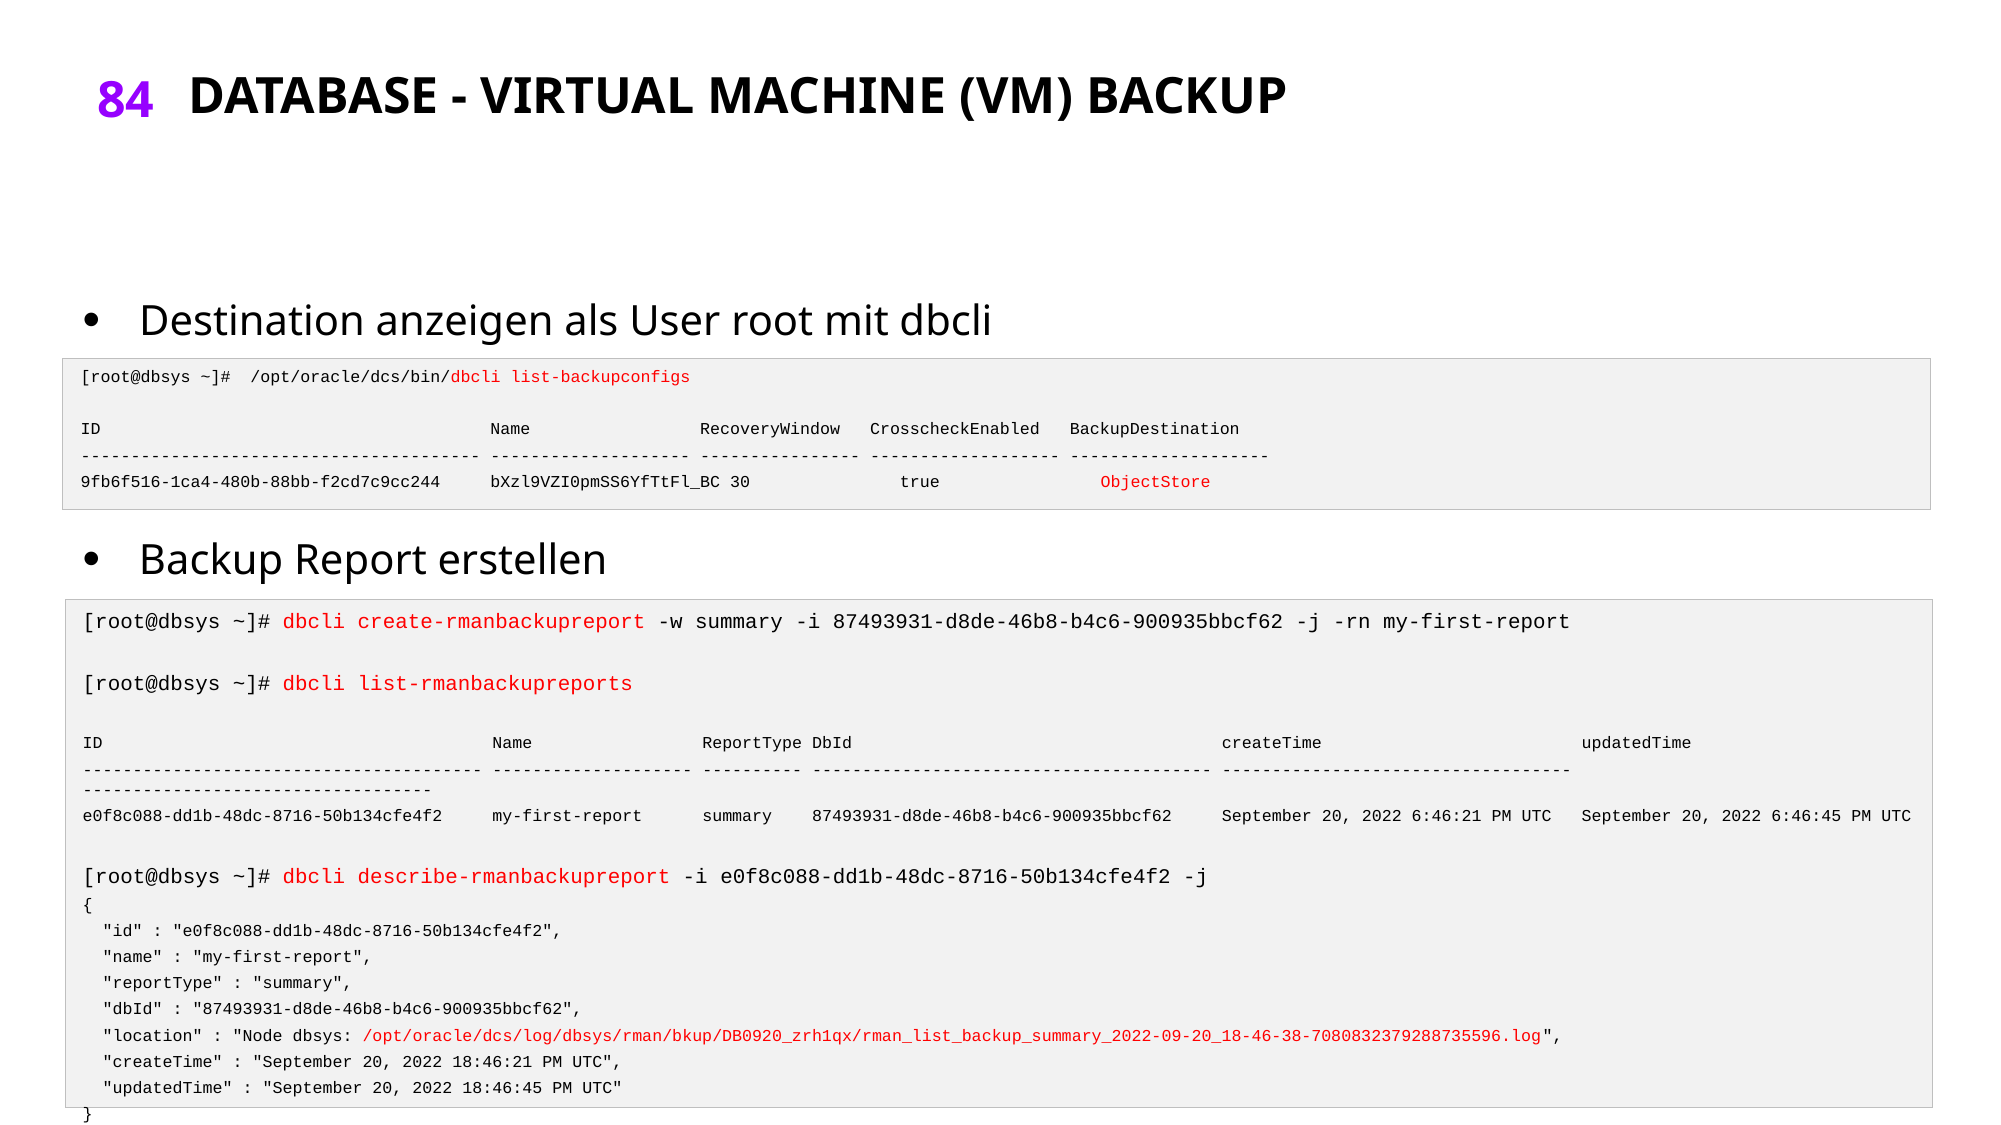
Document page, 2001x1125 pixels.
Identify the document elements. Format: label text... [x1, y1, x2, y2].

list [root@dbsys ~]# /opt/oracle/dcs/bin/dbcli list-backupconfigs ID Name RecoveryWindow CrosscheckEnabled BackupDestination ---------------------------------------- -------------------- ---------------- ------------------- -------------------- 9fb6f516-1ca4-480b-88bb-f2cd7c9cc244 bXzl9VZI0pmSS6YfTtFl_BC 30 true ObjectStore [62, 358, 1931, 510]
list Destination anzeigen als User root mit dbcli [65, 286, 1933, 359]
list [root@dbsys ~]# dbcli create-rmanbackupreport -w summary -i 87493931-d8de-46b8-b4c6-900935bbcf62 -j -rn my-first-report [root@dbsys ~]# dbcli list-rmanbackupreports ID Name ReportType DbId createTime updatedTime ---------------------------------------- -------------------- ---------- ---------------------------------------- ----------------------------------- ----------------------------------- e0f8c088-dd1b-48dc-8716-50b134cfe4f2 my-first-report summary 87493931-d8de-46b8-b4c6-900935bbcf62 September 20, 2022 6:46:21 PM UTC September 20, 2022 6:46:45 PM UTC [root@dbsys ~]# dbcli describe-rmanbackupreport -i e0f8c088-dd1b-48dc-8716-50b134cfe4f2 -j { "id" : "e0f8c088-dd1b-48dc-8716-50b134cfe4f2", "name" : "my-first-report", "reportType" : "summary", "dbId" : "87493931-d8de-46b8-b4c6-900935bbcf62", "location" : "Node dbsys: /opt/oracle/dcs/log/dbsys/rman/bkup/DB0920_zrh1qx/rman_list_backup_summary_2022-09-20_18-46-38-7080832379288735596.log", "createTime" : "September 20, 2022 18:46:21 PM UTC", "updatedTime" : "September 20, 2022 18:46:45 PM UTC" } [65, 599, 1933, 1108]
list Backup Report erstellen [65, 525, 1930, 600]
title Database - Virtual Machine (VM) BACKUP [170, 63, 1933, 136]
